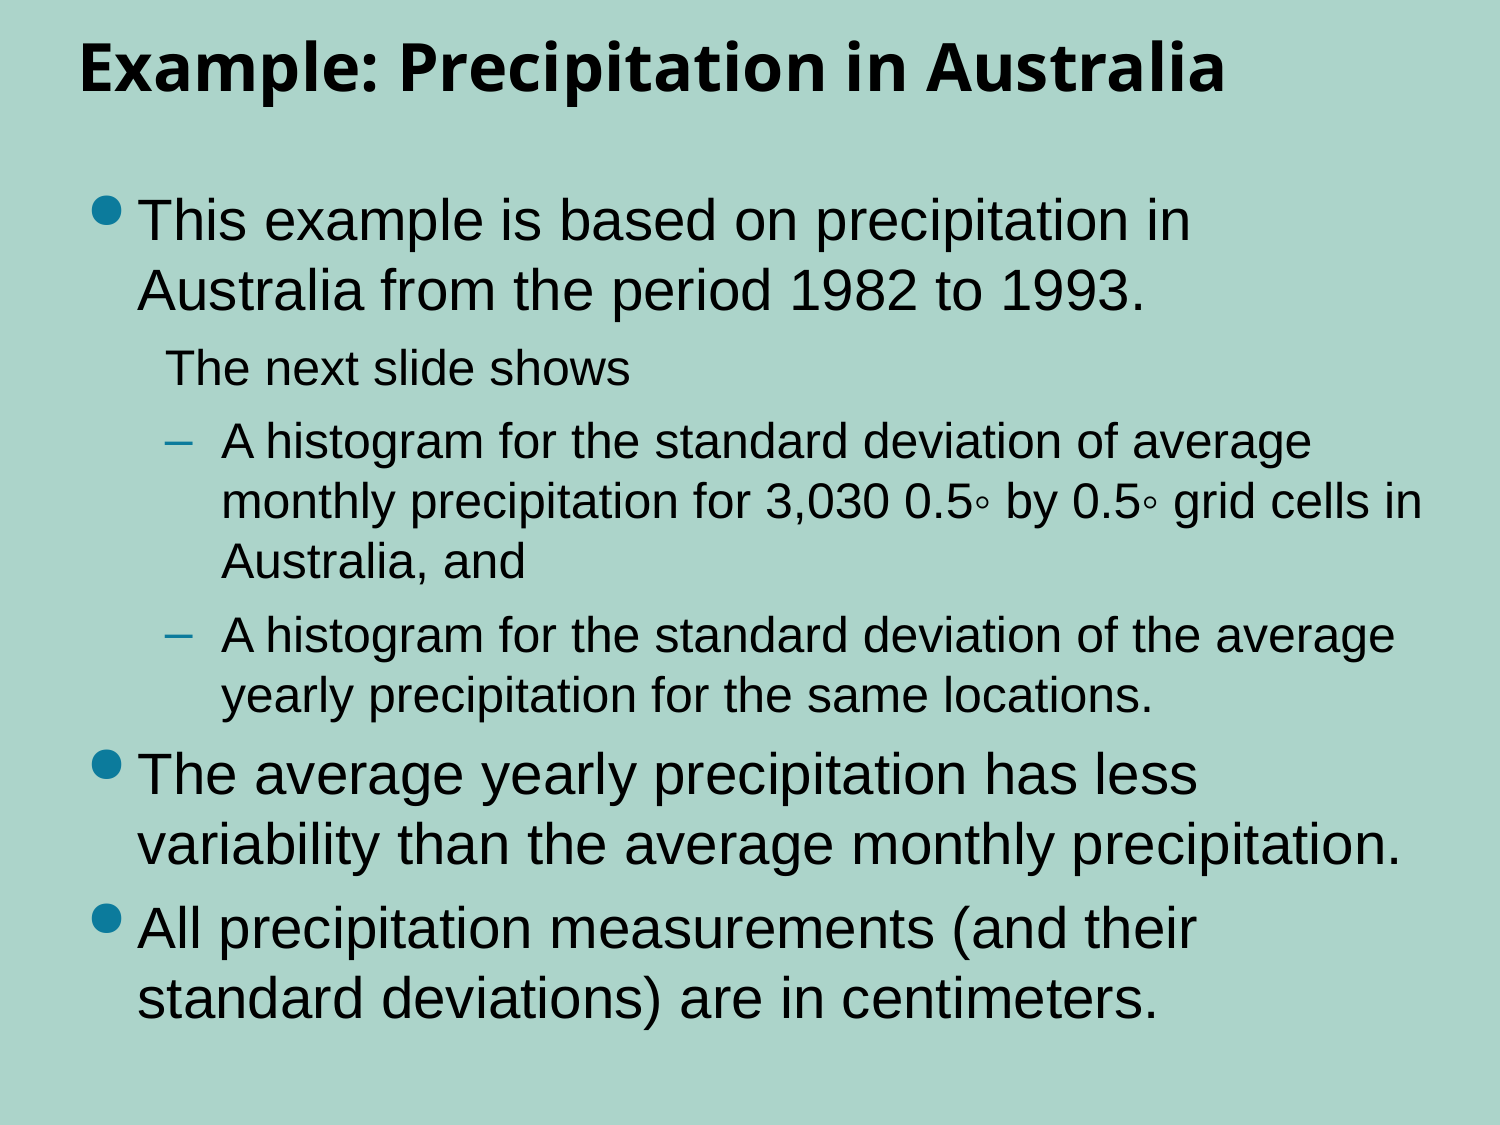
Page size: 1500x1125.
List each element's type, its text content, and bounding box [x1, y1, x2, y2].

title Example: Precipitation in Australia [62, 24, 1421, 113]
list This example is based on precipitation in Australia from the period 1982 to 1993. The next slide shows A histogram for the standard deviation of average monthly precipitation for 3,030 0.5◦ by 0.5◦ grid cells in Australia, and A histogram for the standard deviation of the average yearly precipitation for the same locations. The average yearly precipitation has less variability than the average monthly precipitation. All precipitation measurements (and their standard deviations) are in centimeters. [75, 174, 1440, 1025]
